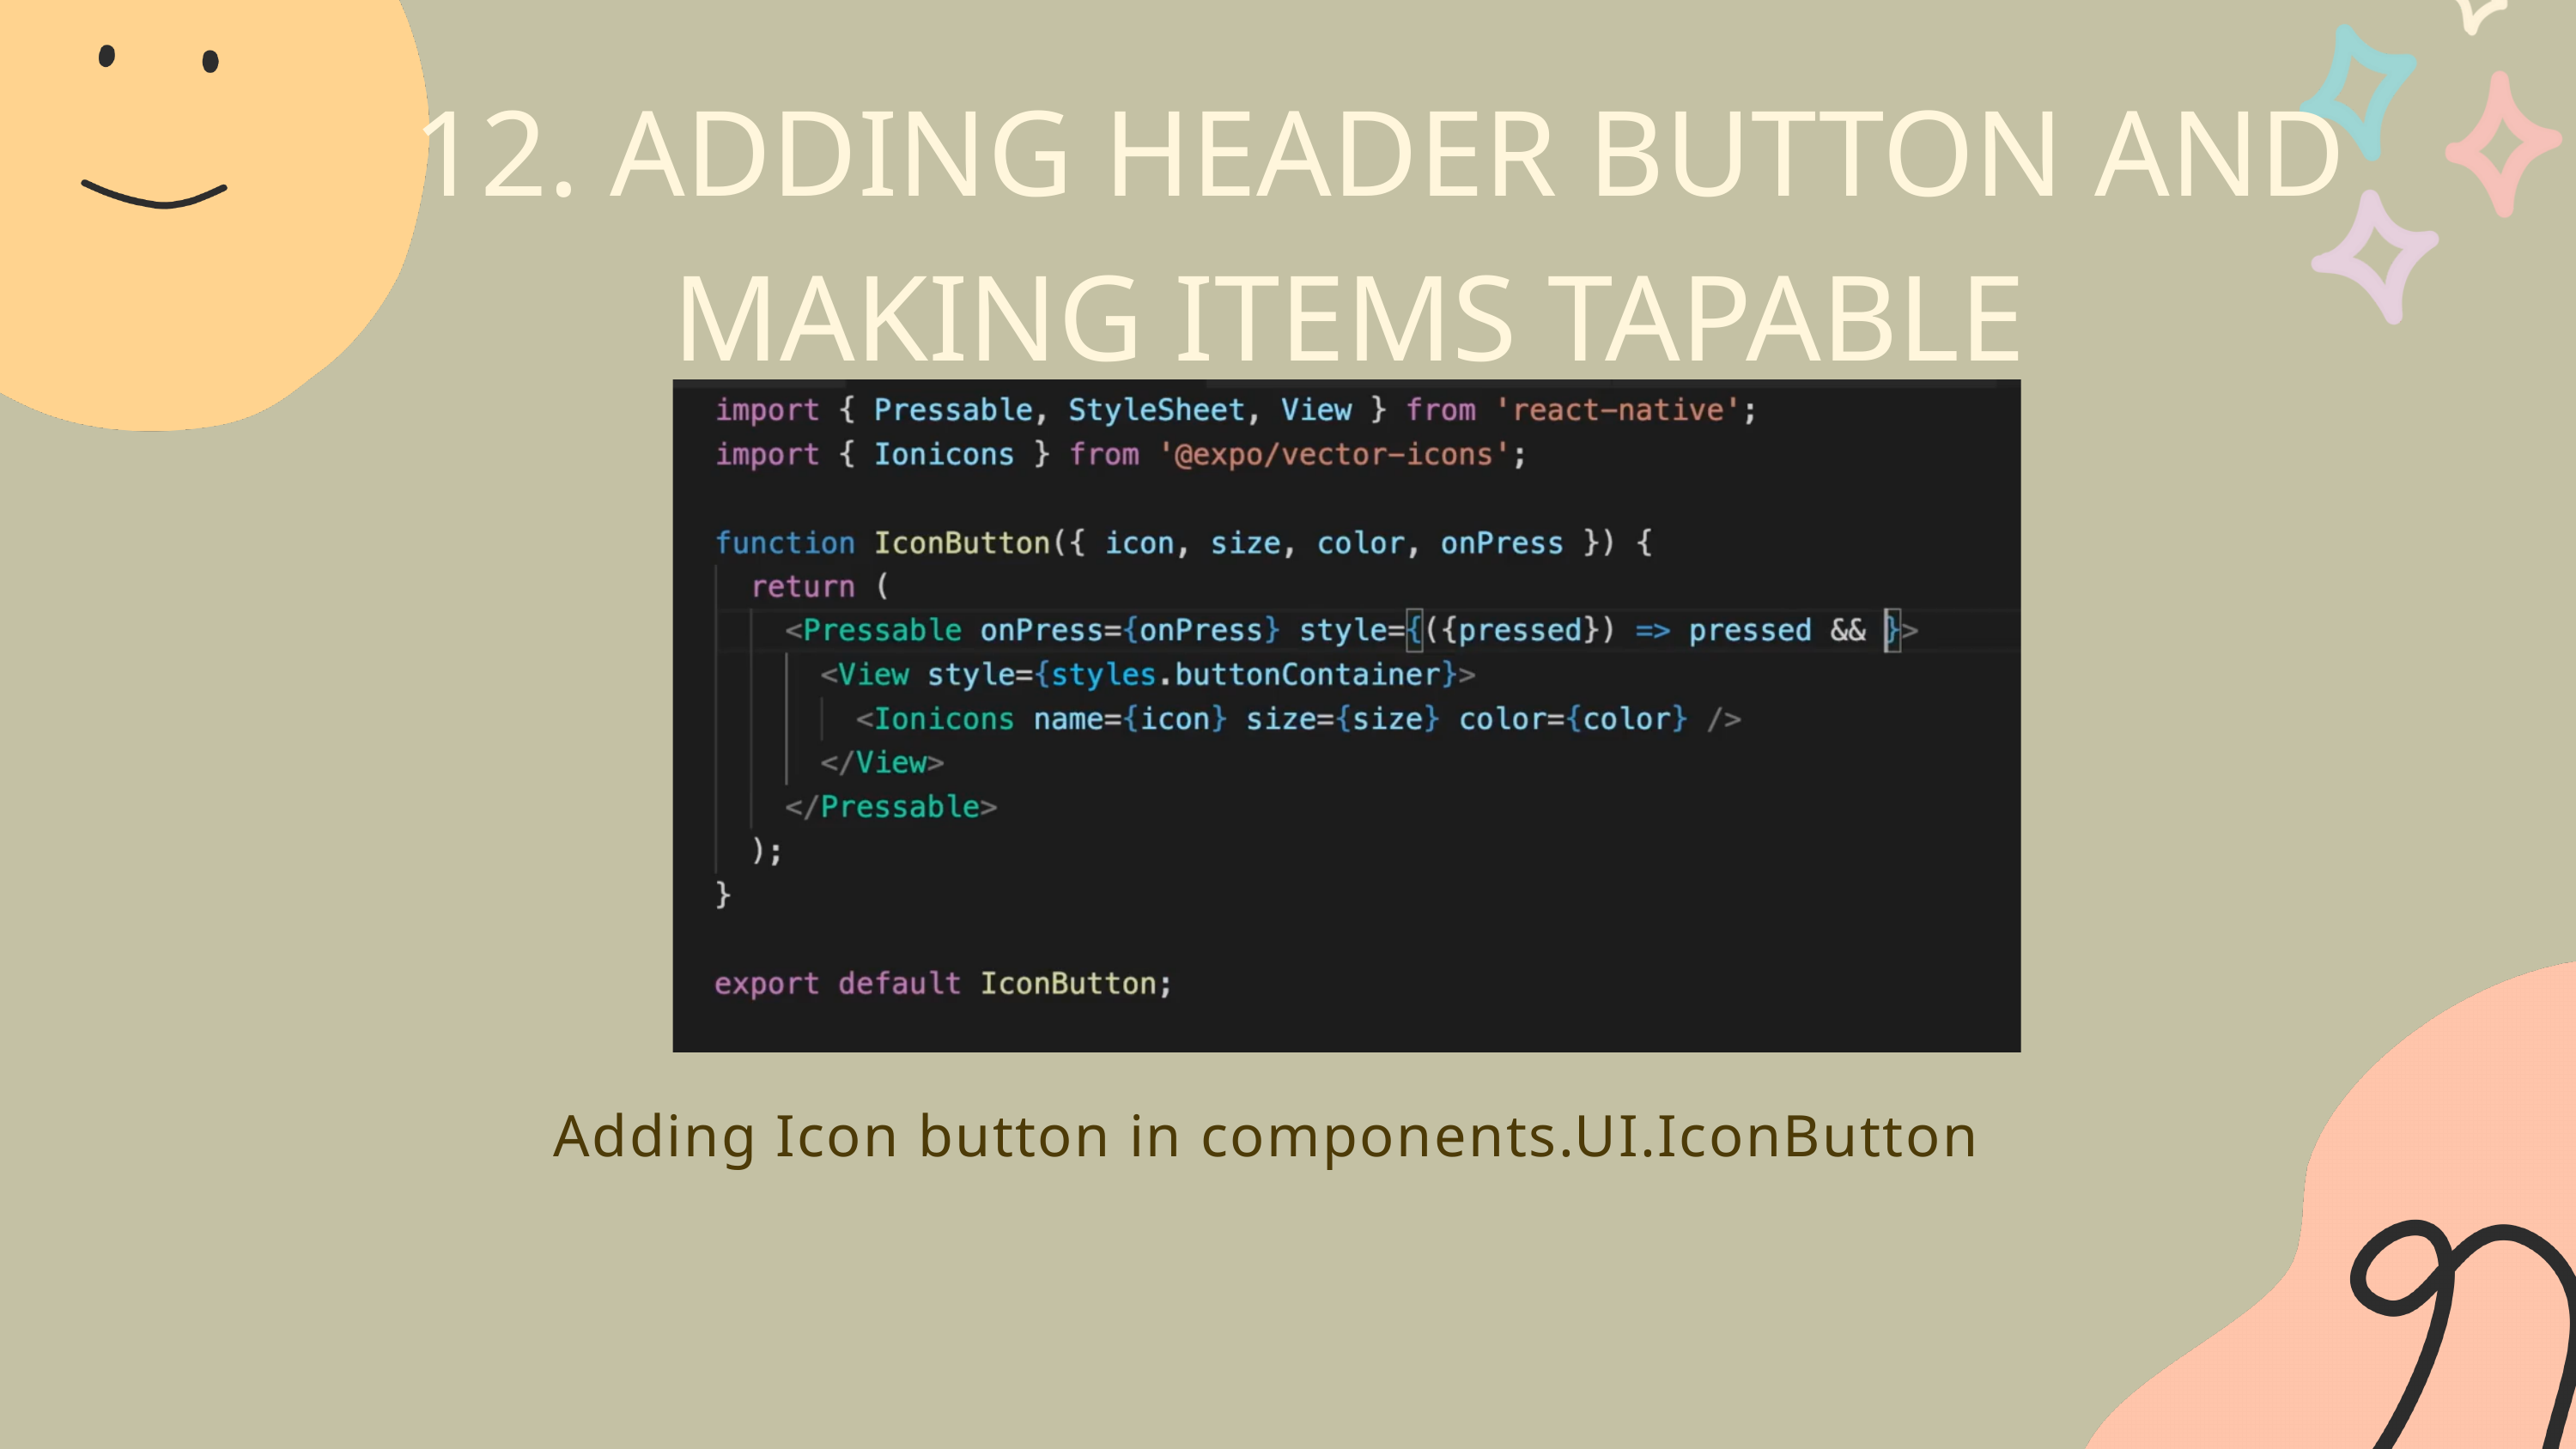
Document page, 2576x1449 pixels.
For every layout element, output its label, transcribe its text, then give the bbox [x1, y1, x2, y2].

text_box [0, 0, 431, 435]
text_box 12. ADDING HEADER BUTTON AND MAKING ITEMS TAPABLE [356, 54, 2404, 385]
text_box Adding Icon button in components.UI.IconButton [553, 1088, 2021, 1168]
text_box [2299, 0, 2563, 325]
text_box [672, 385, 2021, 1052]
text_box [2020, 886, 2576, 1449]
